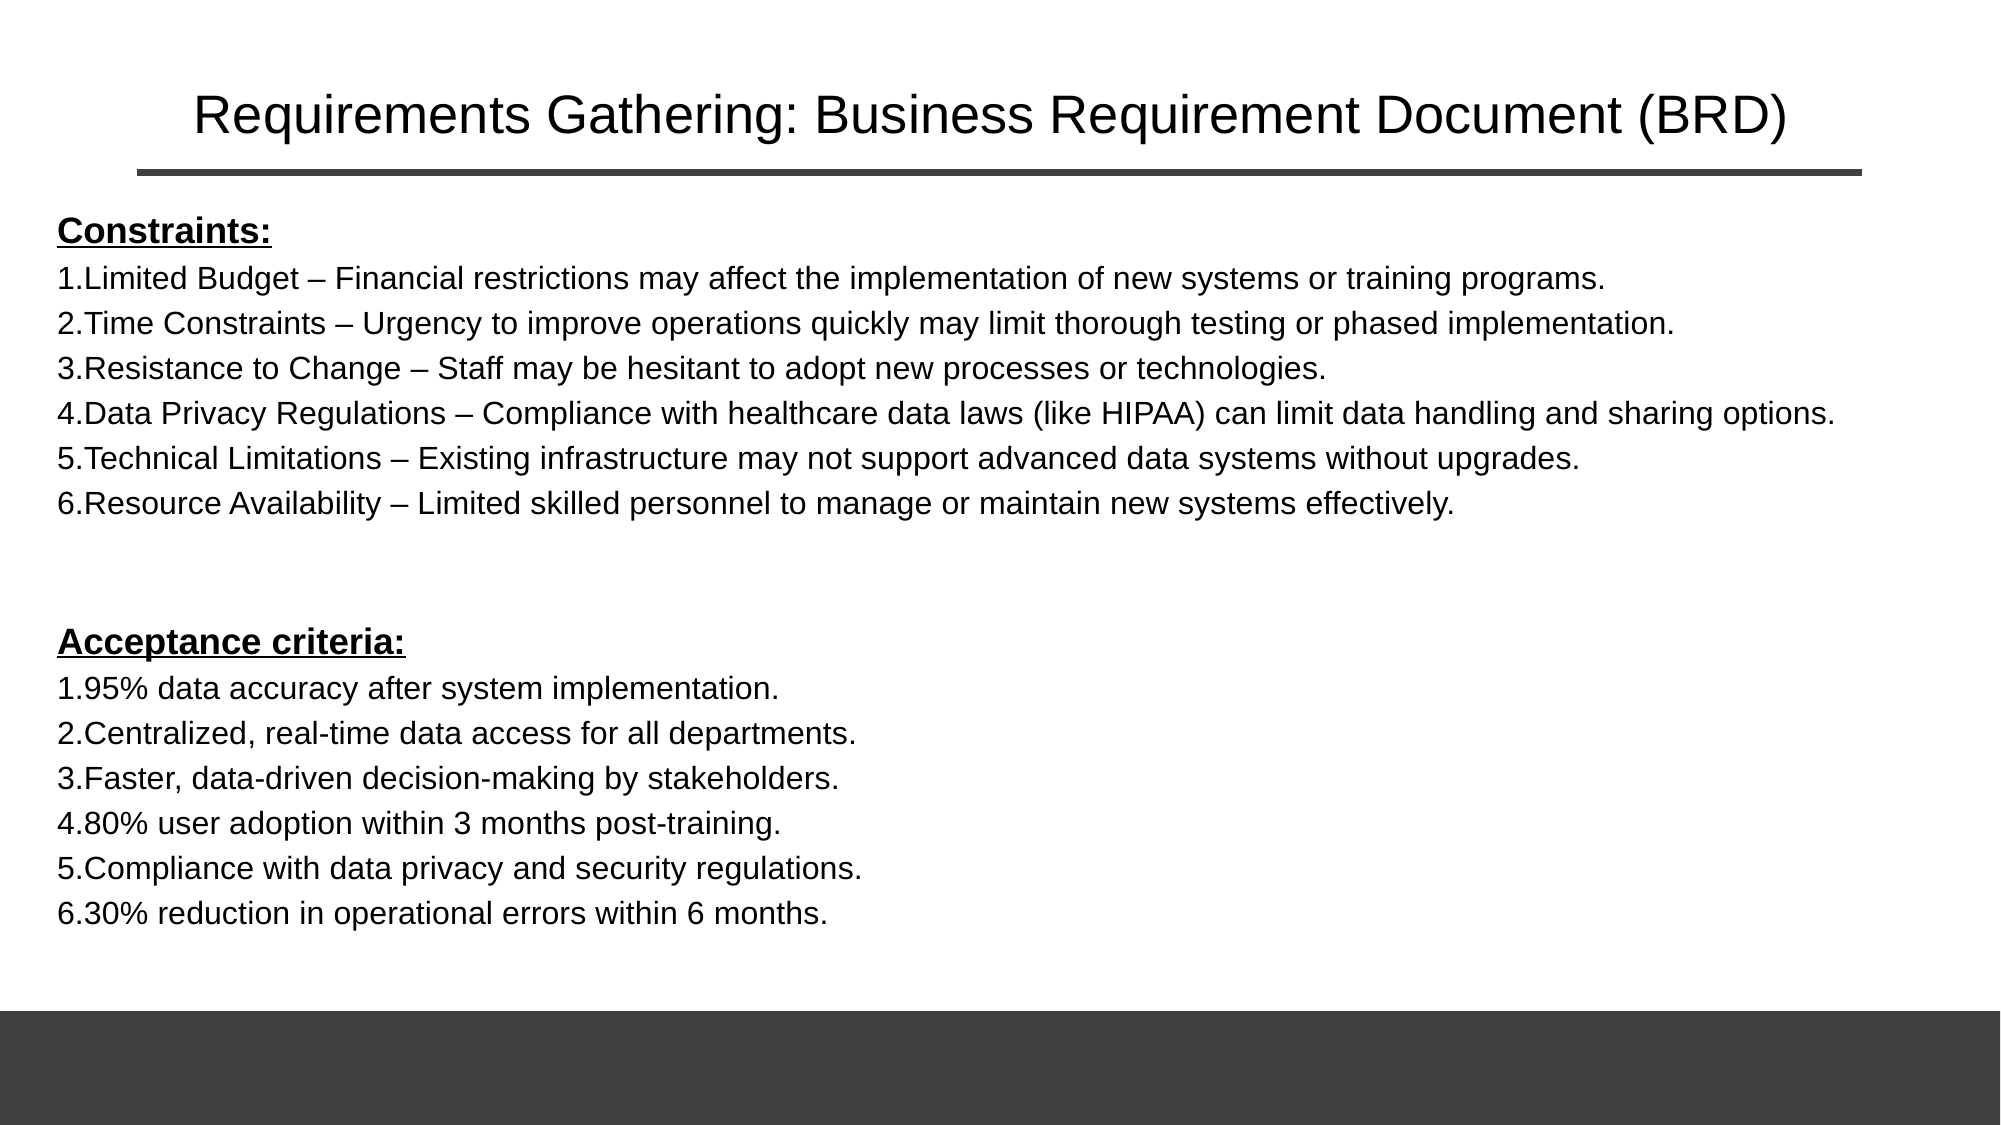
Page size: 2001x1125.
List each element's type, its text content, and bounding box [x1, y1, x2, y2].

title Requirements Gathering: Business Requirement Document (BRD) [121, 55, 1863, 169]
list Constraints: 1.Limited Budget – Financial restrictions may affect the implementation of new systems or training programs. 2.Time Constraints – Urgency to improve operations quickly may limit thorough testing or phased implementation. 3.Resistance to Change – Staff may be hesitant to adopt new processes or technologies. 4.Data Privacy Regulations – Compliance with healthcare data laws (like HIPAA) can limit data handling and sharing options. 5.Technical Limitations – Existing infrastructure may not support advanced data systems without upgrades. 6.Resource Availability – Limited skilled personnel to manage or maintain new systems effectively. Acceptance criteria: 1.95% data accuracy after system implementation. 2.Centralized, real-time data access for all departments. 3.Faster, data-driven decision-making by stakeholders. 4.80% user adoption within 3 months post-training. 5.Compliance with data privacy and security regulations. 6.30% reduction in operational errors within 6 months. [42, 199, 1866, 940]
